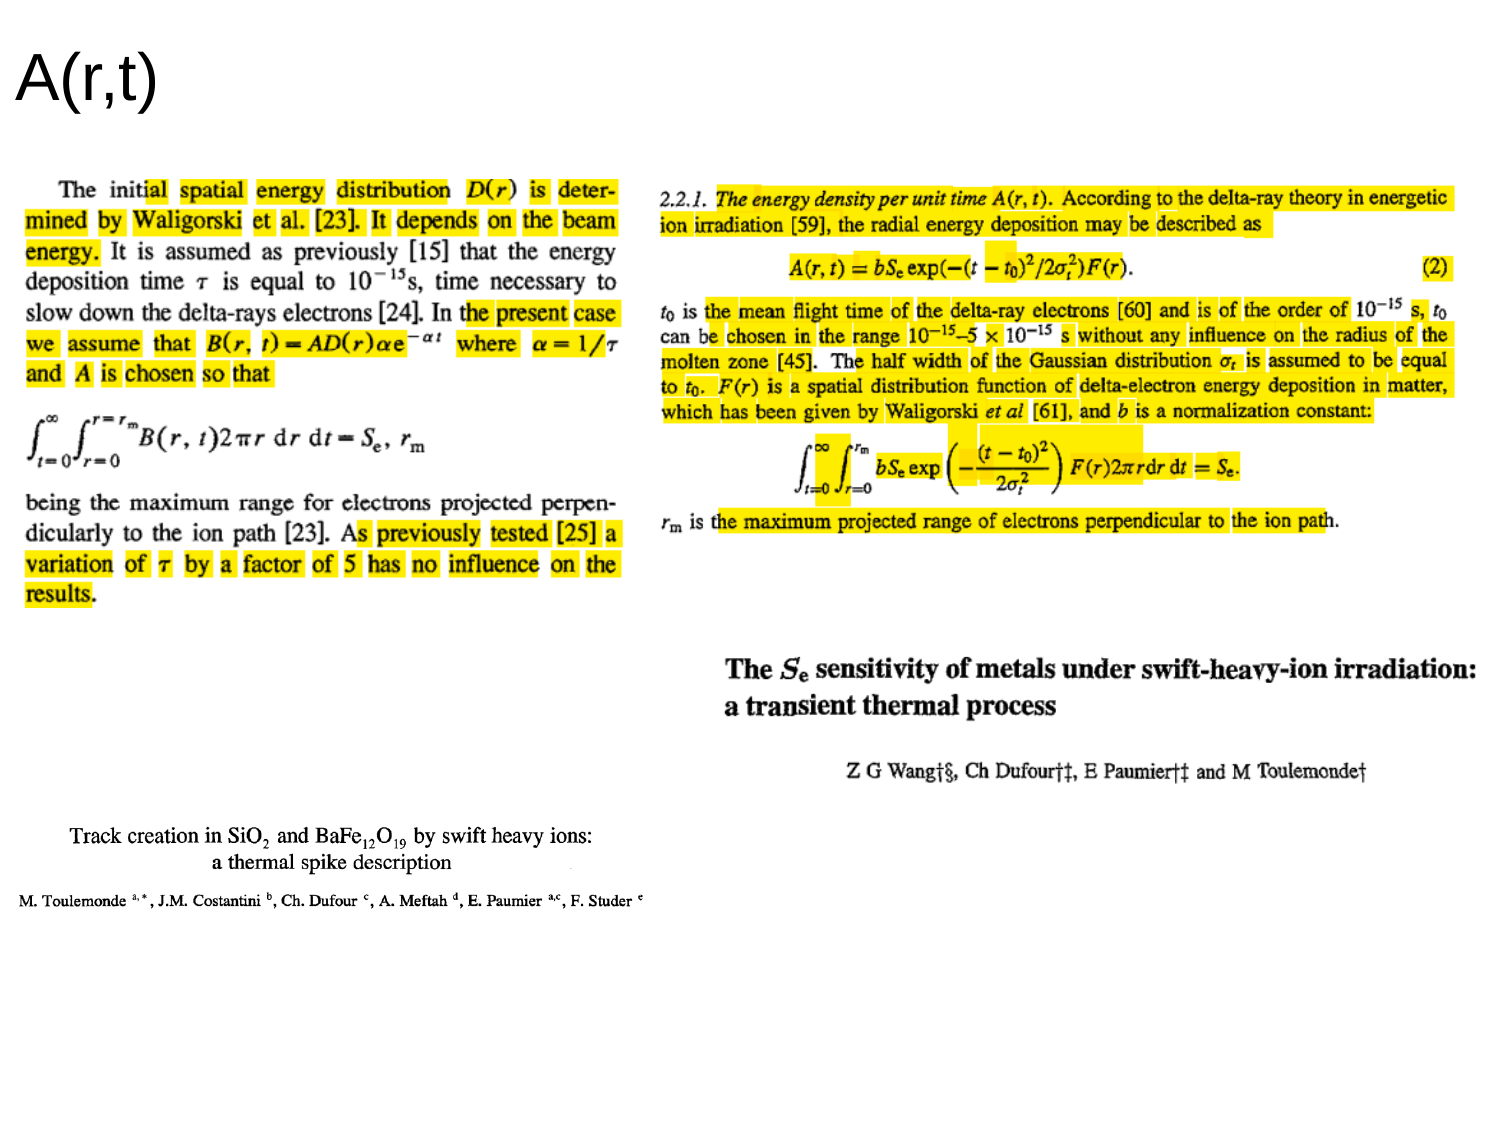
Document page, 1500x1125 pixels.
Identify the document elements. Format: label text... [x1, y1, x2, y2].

picture [14, 179, 637, 608]
text_box A(r,t) [15, 0, 1500, 177]
picture [643, 173, 1456, 536]
picture [714, 646, 1479, 785]
picture [17, 820, 654, 912]
